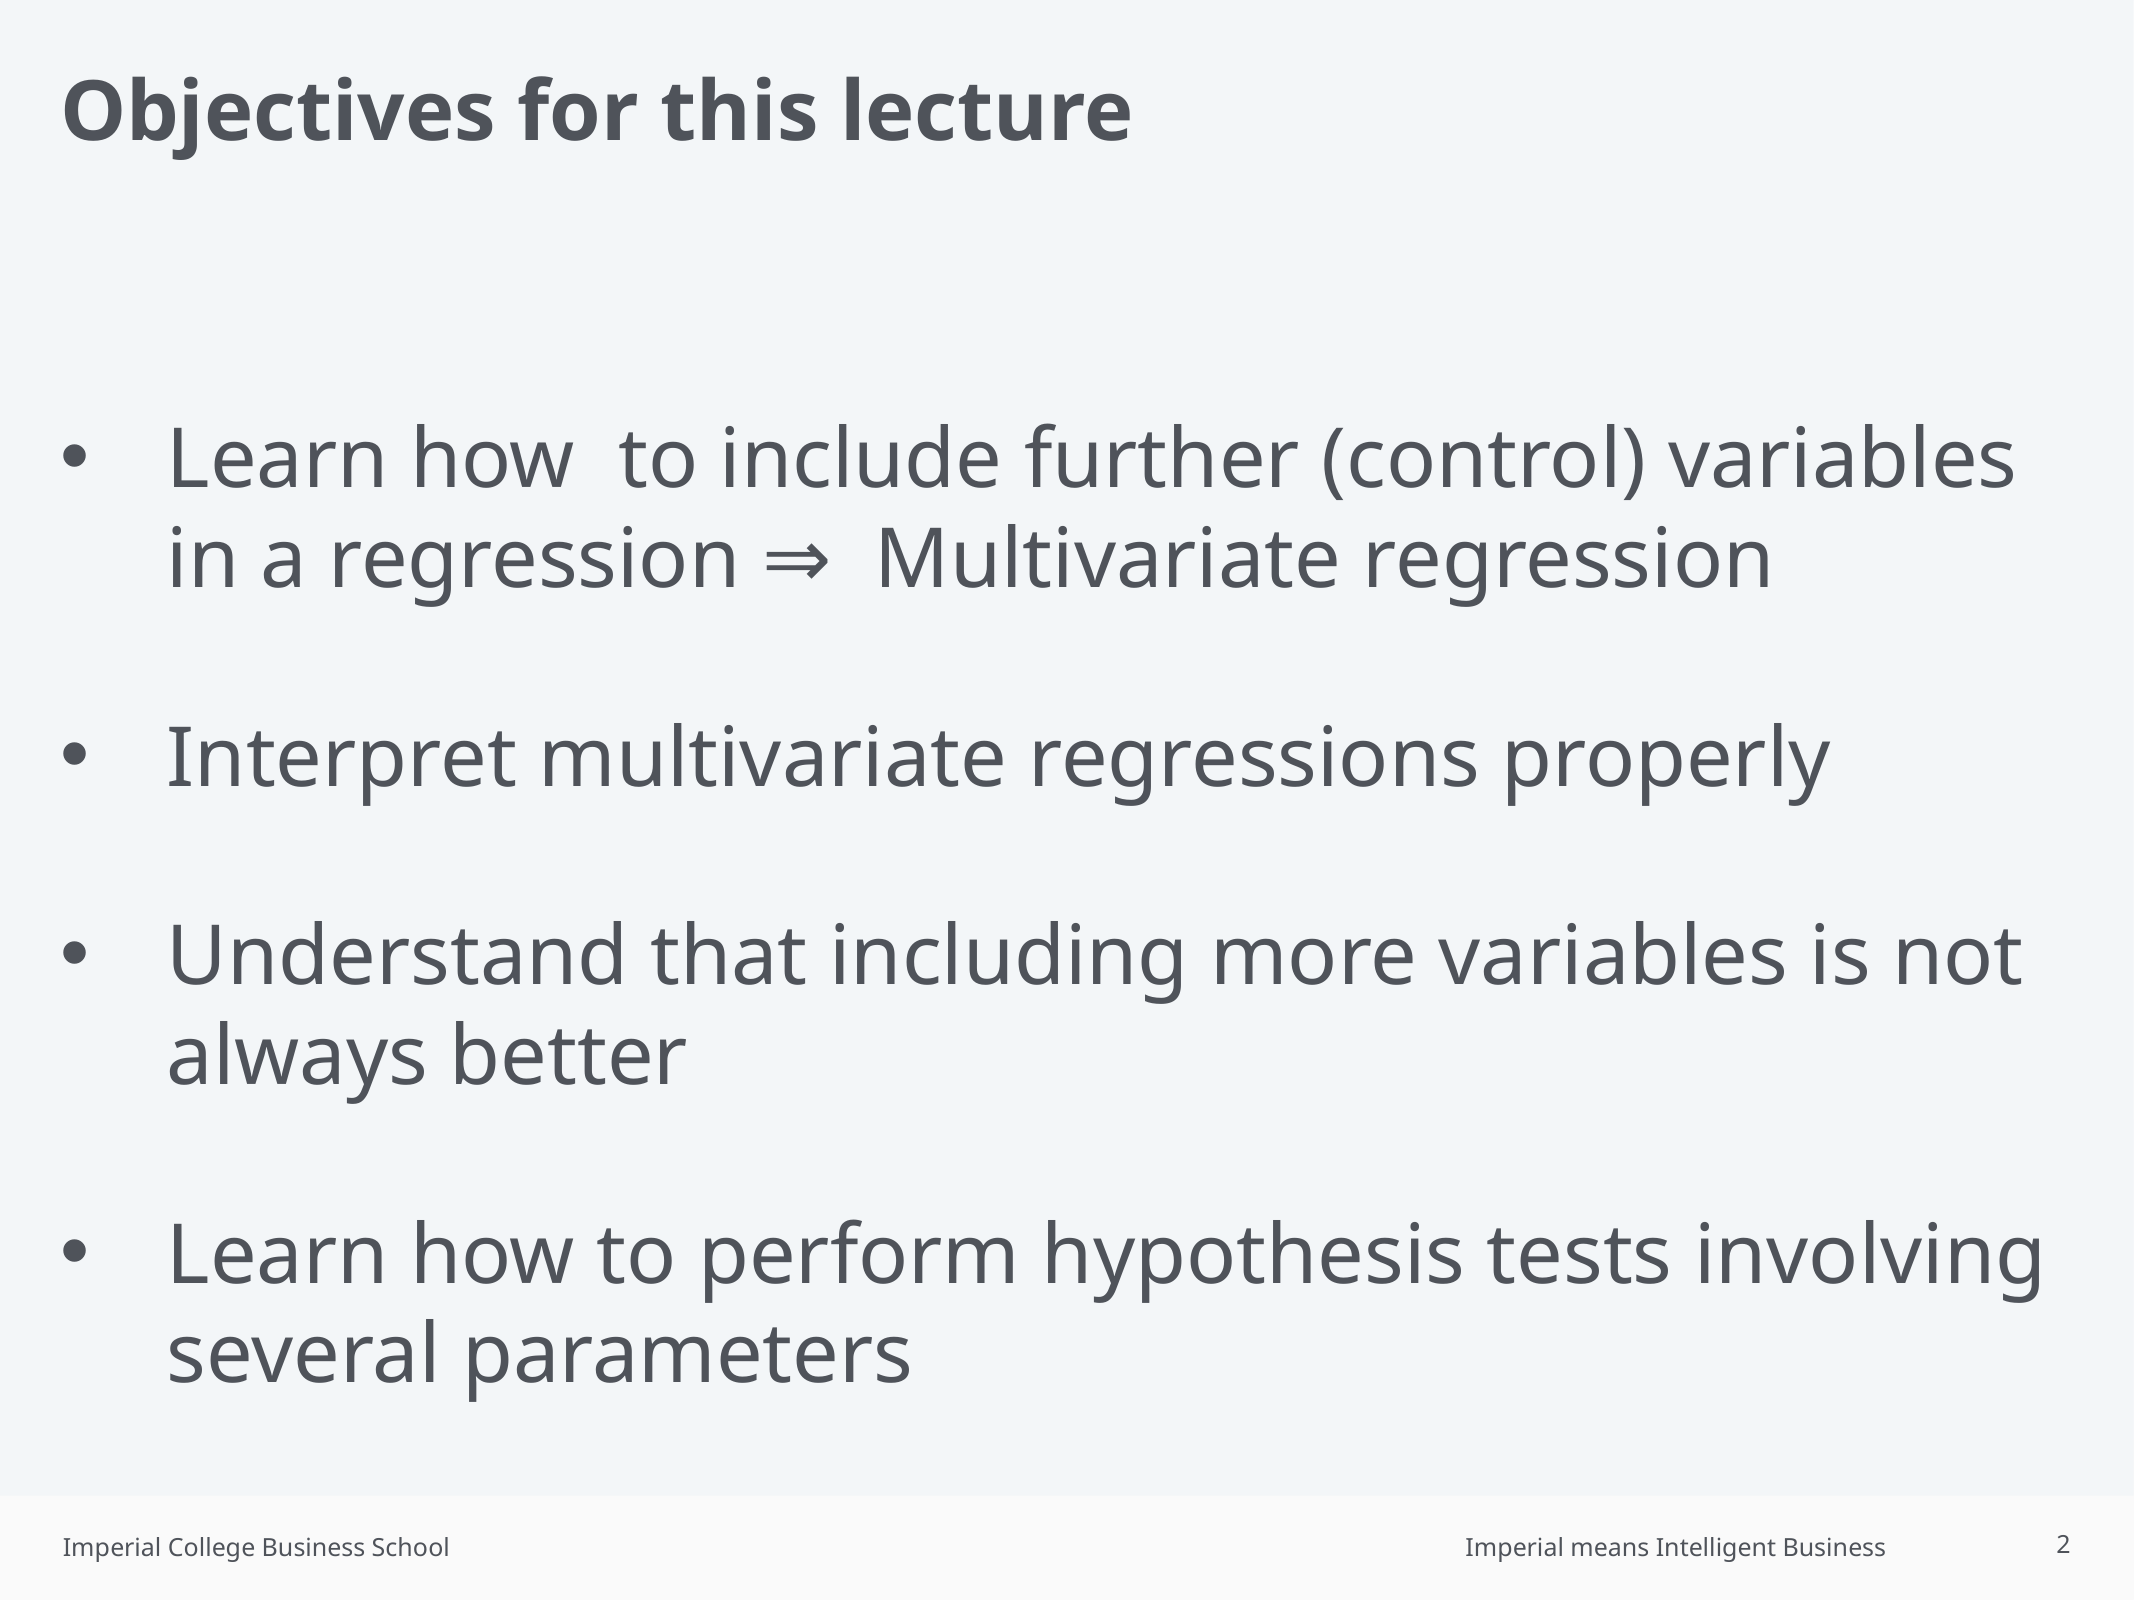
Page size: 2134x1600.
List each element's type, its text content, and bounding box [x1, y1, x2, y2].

title Objectives for this lecture [60, 77, 1673, 234]
text_box Learn how to include further (control) variables in a regression ⇒ Multivariate regression Interpret multivariate regressions properly Understand that including more variables is not always better Learn how to perform hypothesis tests involving several parameters [59, 404, 2107, 1599]
